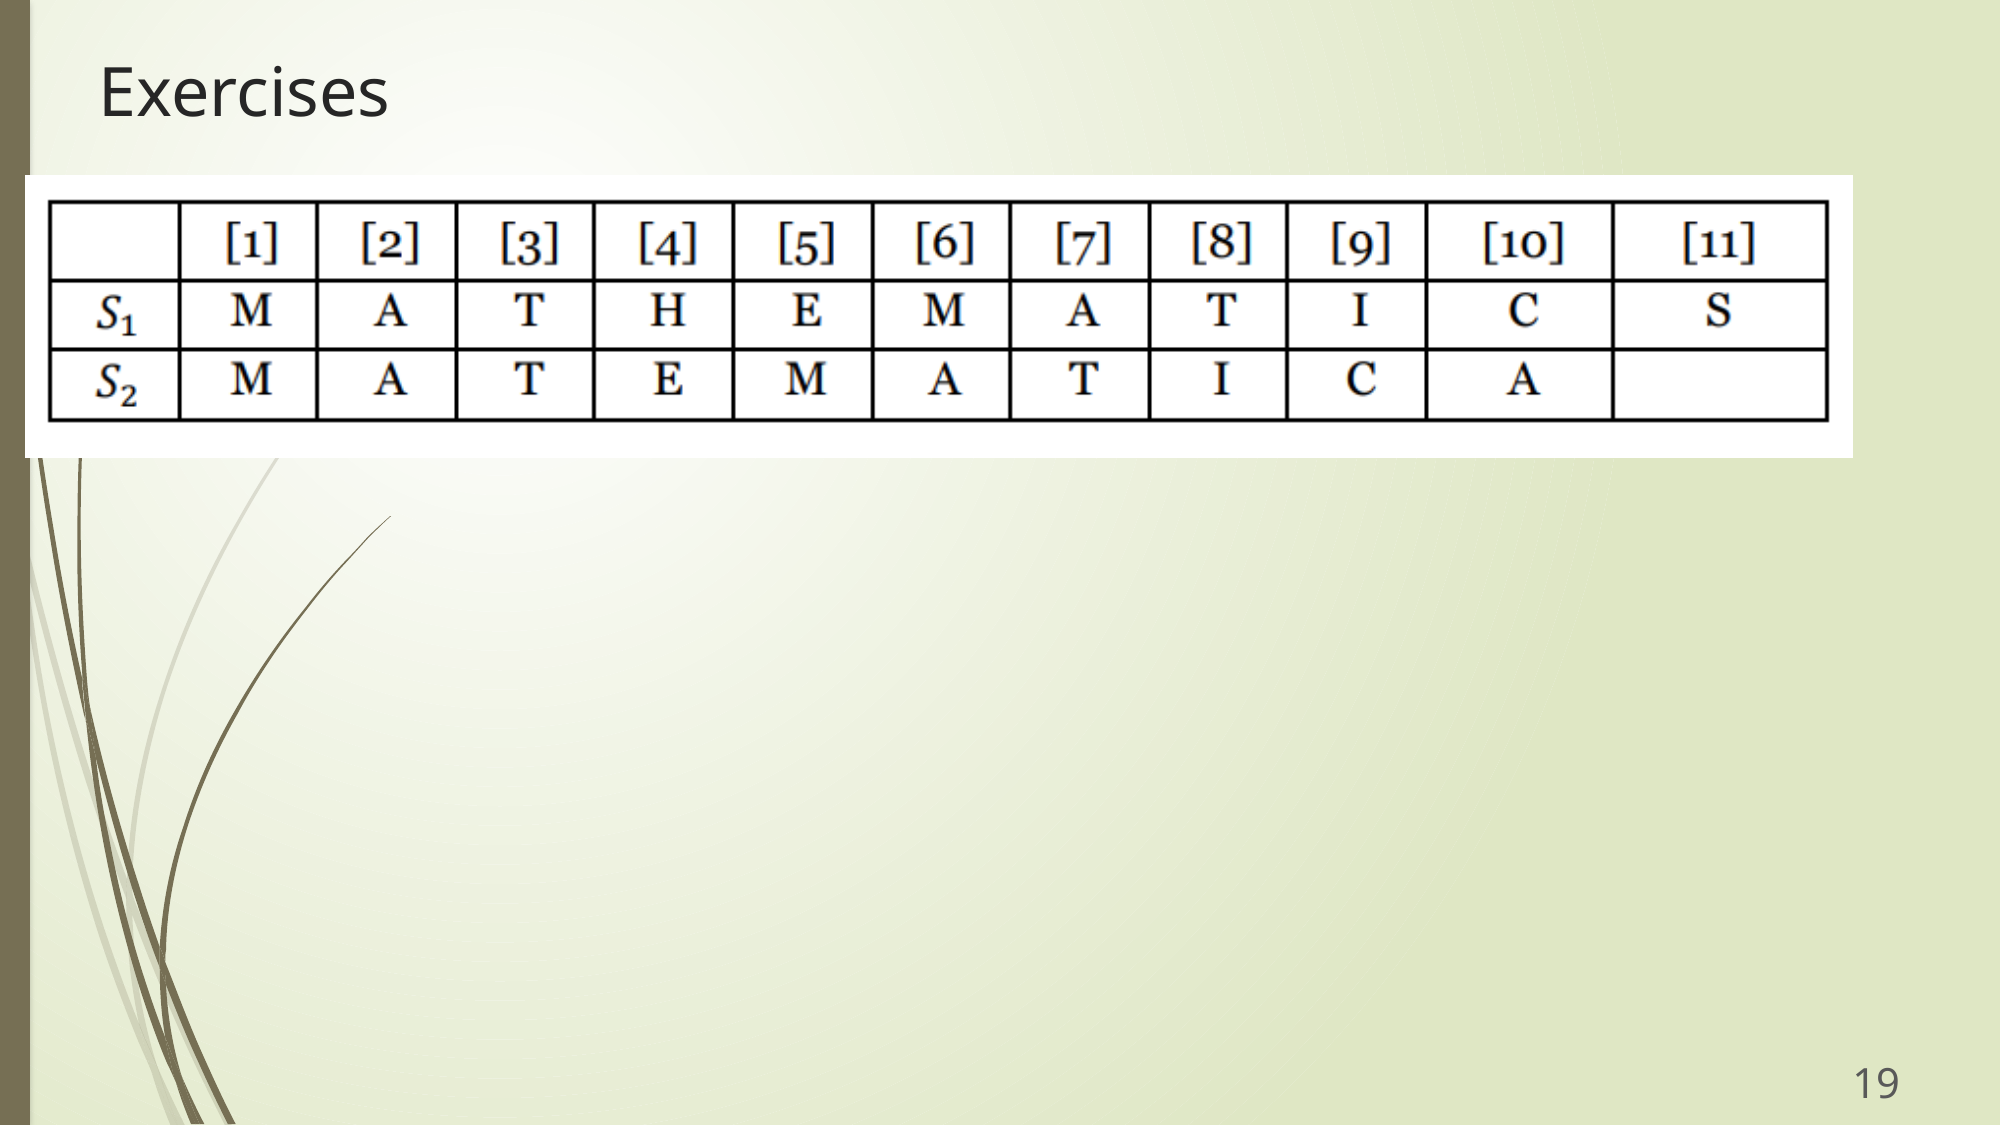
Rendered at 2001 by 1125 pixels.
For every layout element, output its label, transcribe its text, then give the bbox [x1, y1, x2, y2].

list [25, 174, 1853, 458]
slide_number 19 [1812, 1071, 1916, 1101]
title Exercises [83, 41, 1913, 139]
